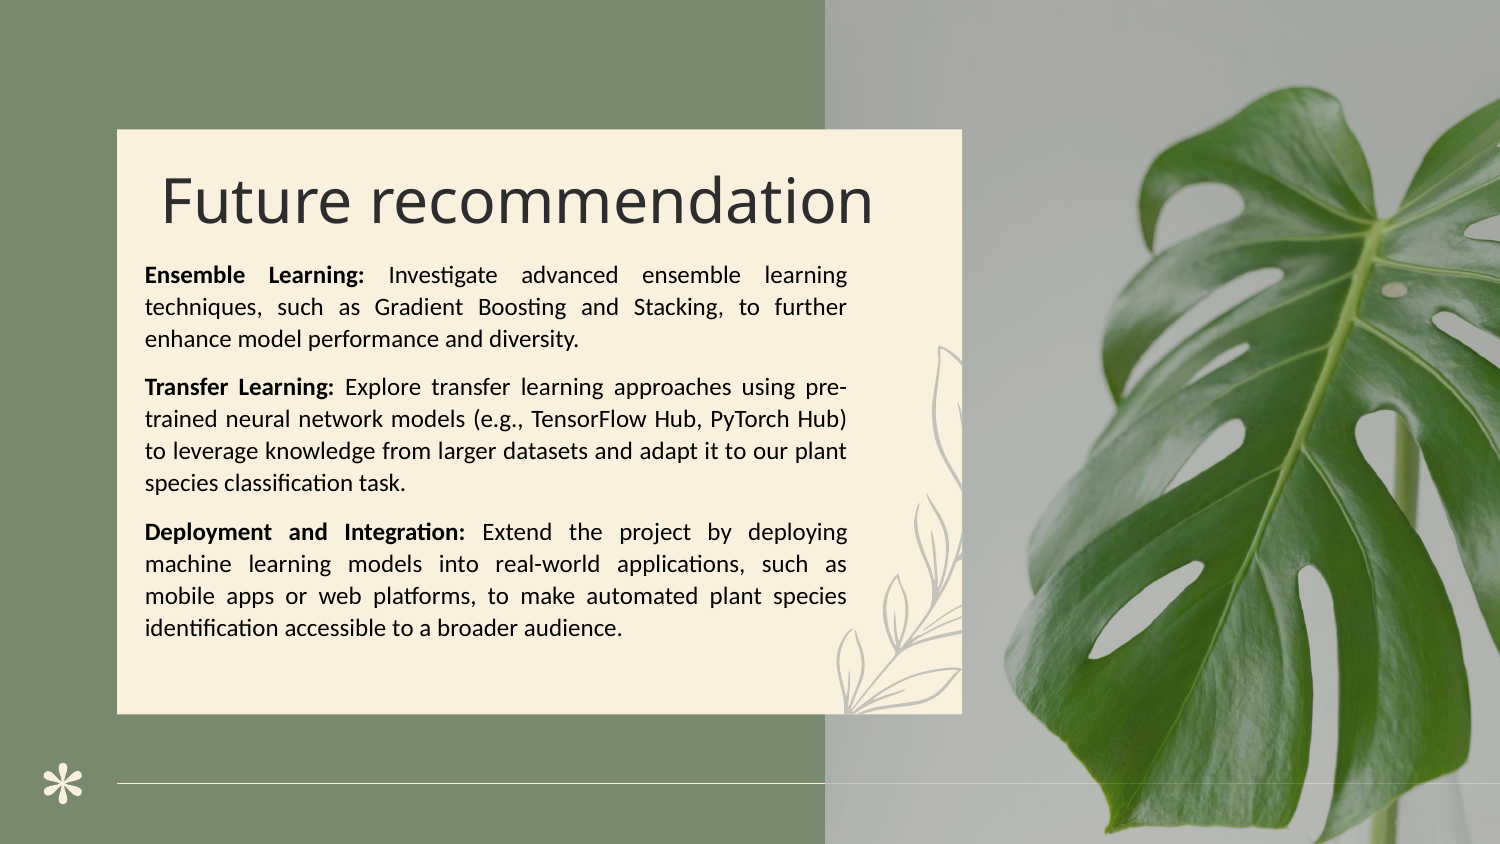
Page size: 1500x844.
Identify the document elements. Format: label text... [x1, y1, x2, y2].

list Ensemble Learning: Investigate advanced ensemble learning techniques, such as Gradient Boosting and Stacking, to further enhance model performance and diversity. Transfer Learning: Explore transfer learning approaches using pre-trained neural network models (e.g., TensorFlow Hub, PyTorch Hub) to leverage knowledge from larger datasets and adapt it to our plant species classification task. Deployment and Integration: Extend the project by deploying machine learning models into real-world applications, such as mobile apps or web platforms, to make automated plant species identification accessible to a broader audience. [129, 241, 820, 676]
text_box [835, 345, 963, 715]
picture [825, 0, 1500, 844]
text_box [117, 129, 820, 715]
title Future recommendation [145, 144, 820, 241]
